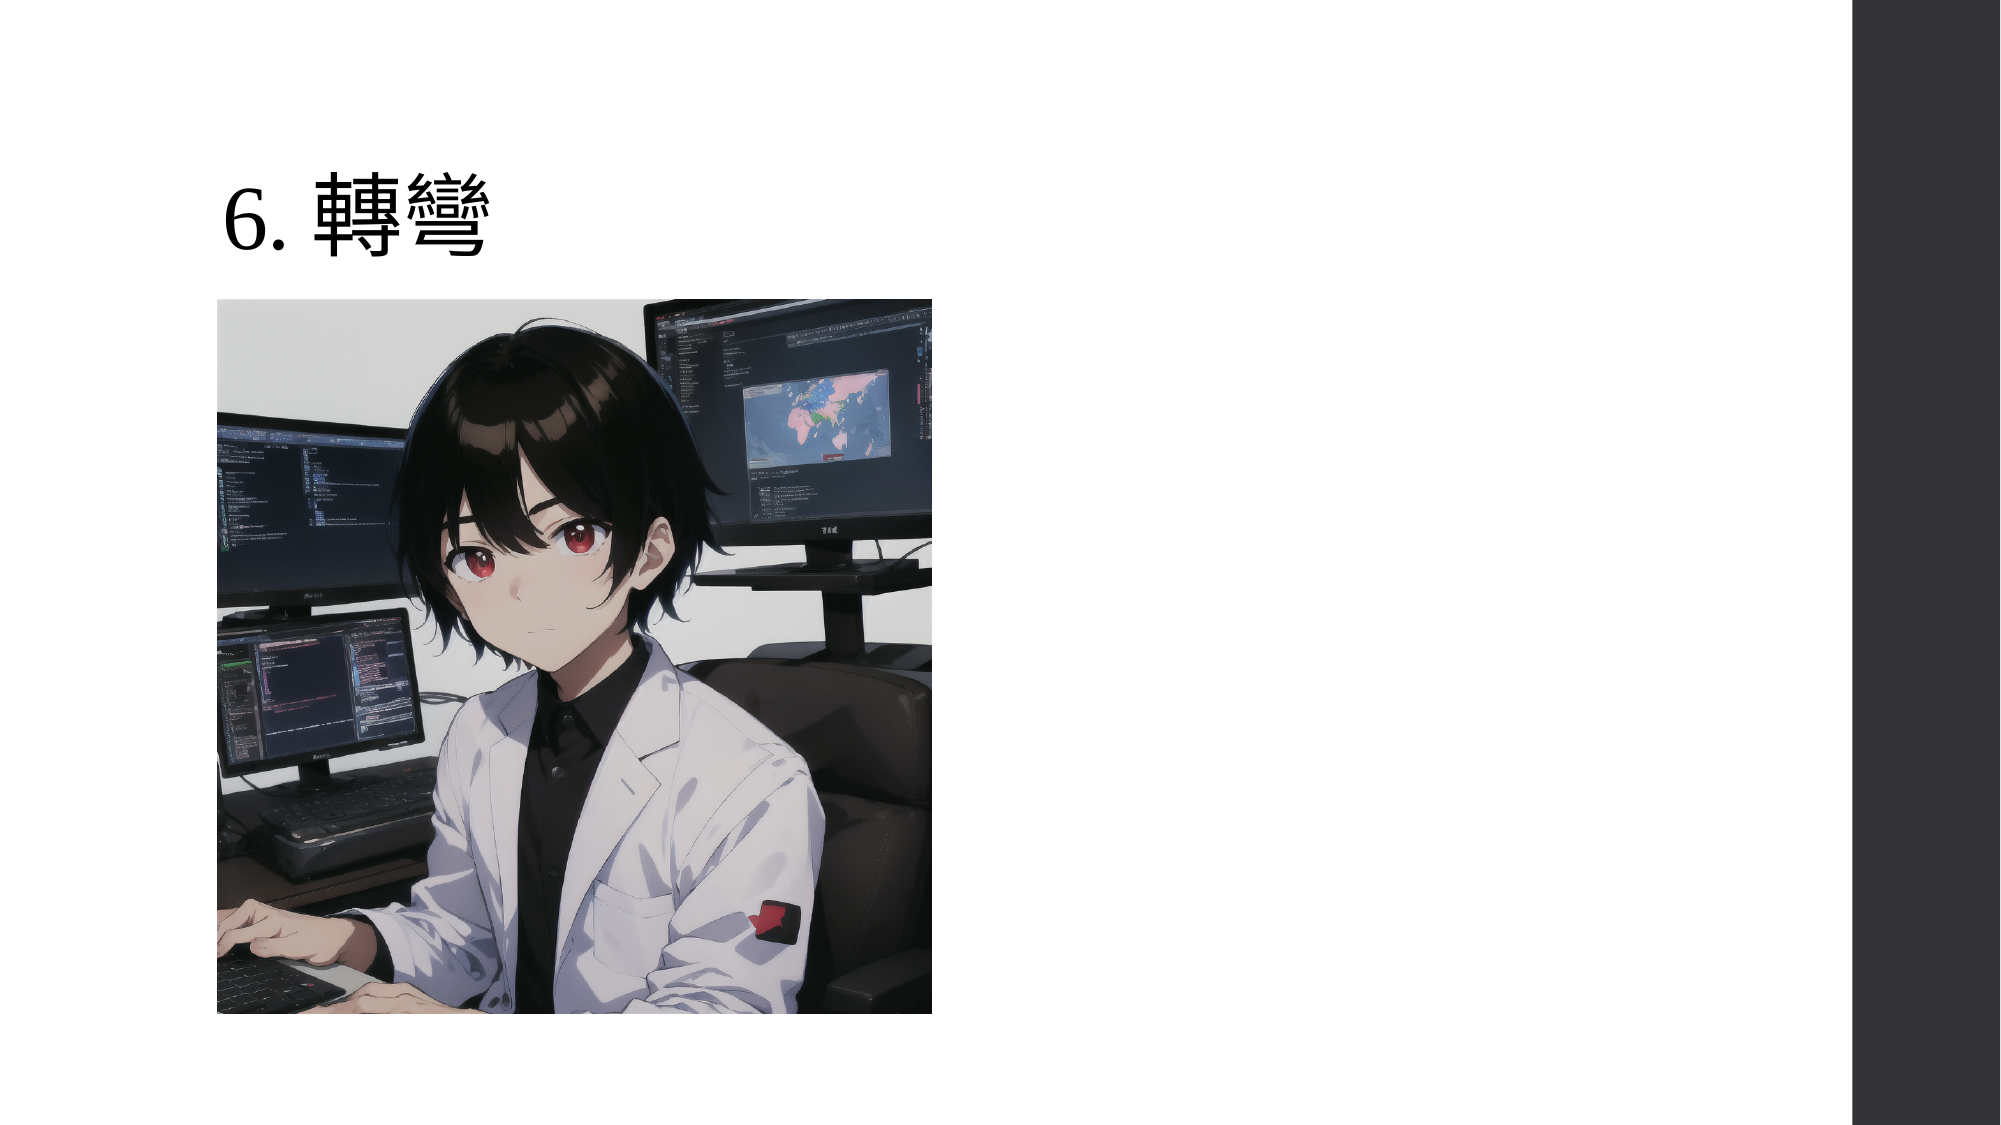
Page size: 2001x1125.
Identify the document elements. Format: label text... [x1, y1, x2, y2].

title 6.轉彎 [206, 60, 1797, 278]
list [217, 299, 932, 1015]
